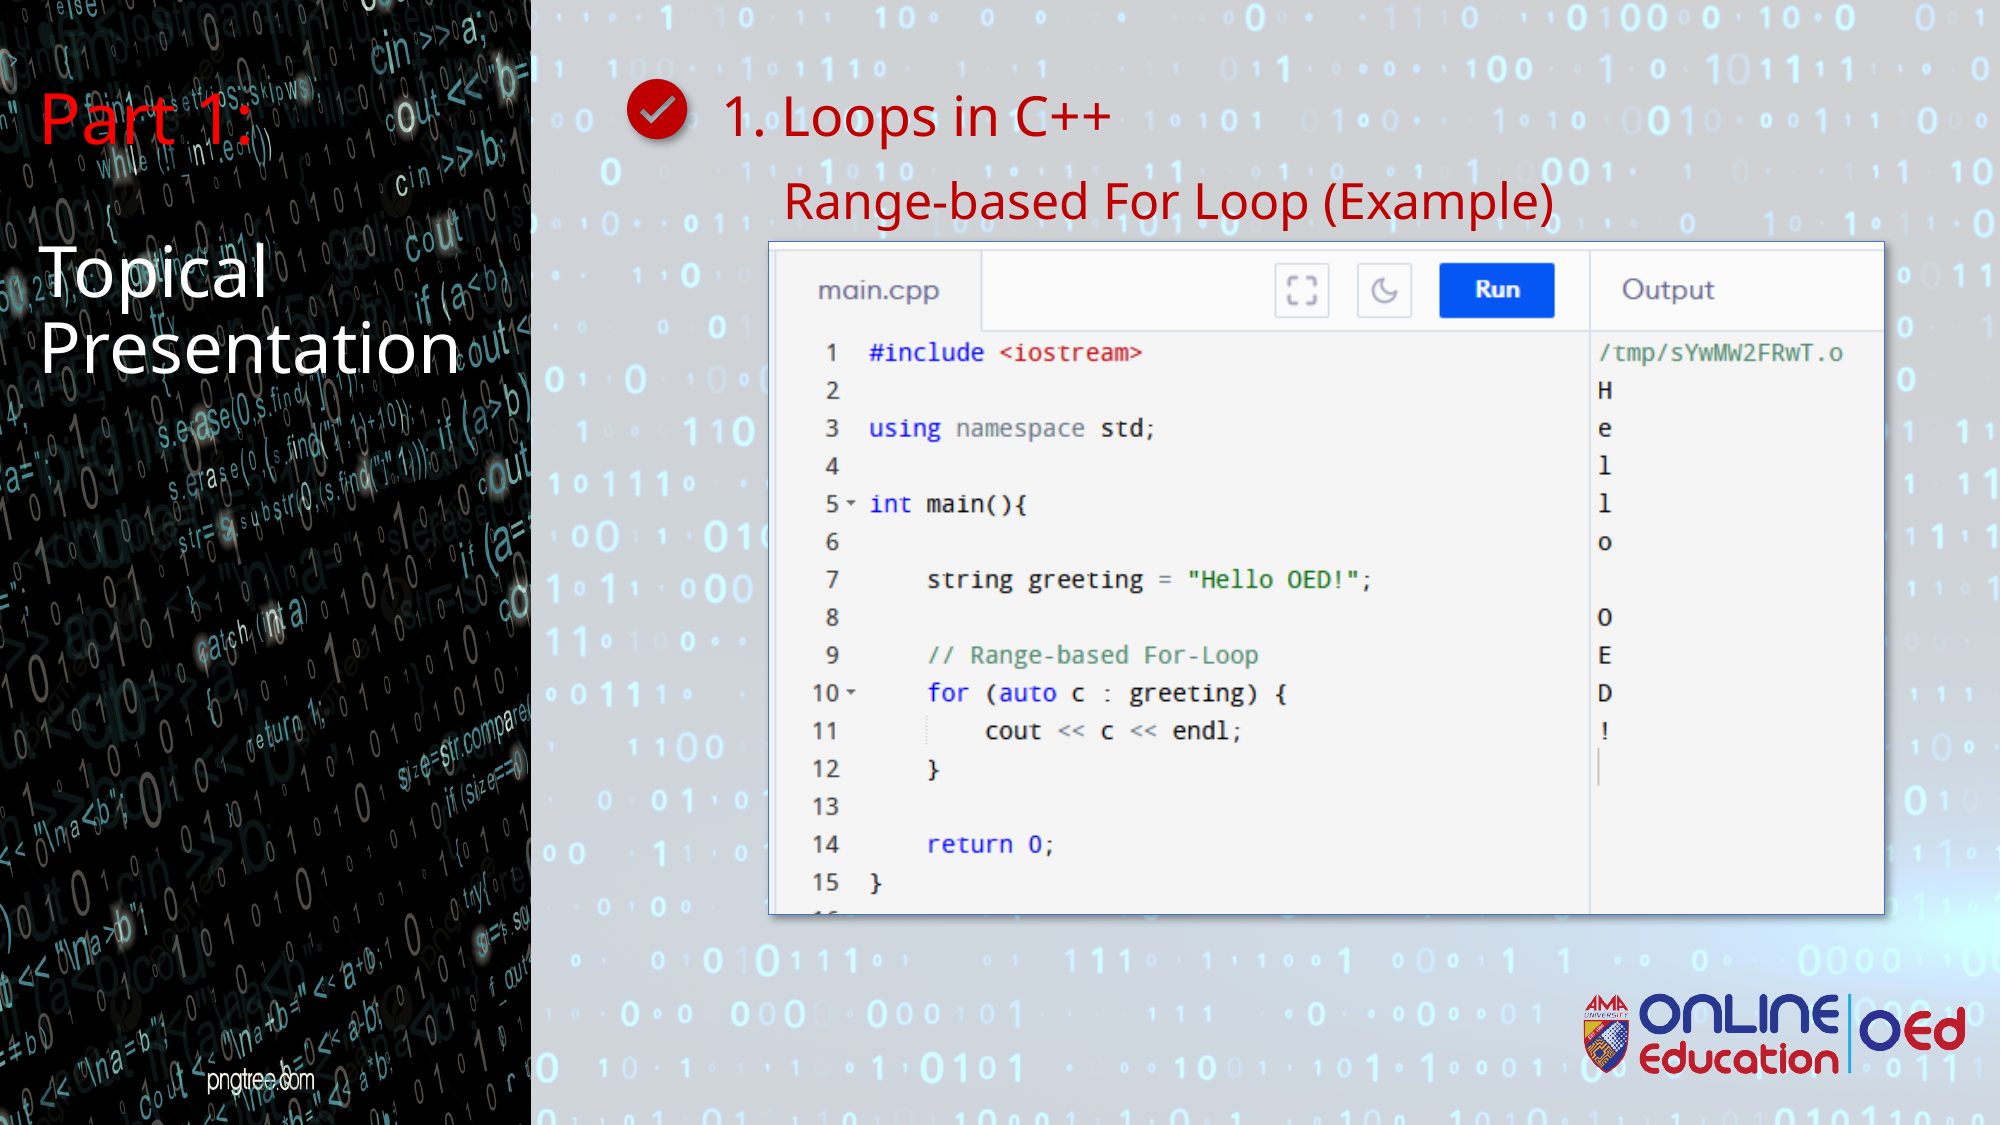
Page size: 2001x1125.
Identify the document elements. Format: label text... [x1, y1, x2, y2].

picture [619, 71, 695, 147]
picture [1573, 976, 1978, 1093]
text_box Range-based For Loop (Example) [768, 162, 1821, 239]
picture [0, 0, 531, 1125]
picture [768, 241, 1885, 915]
text_box 1. Loops in C++ [706, 81, 1604, 157]
